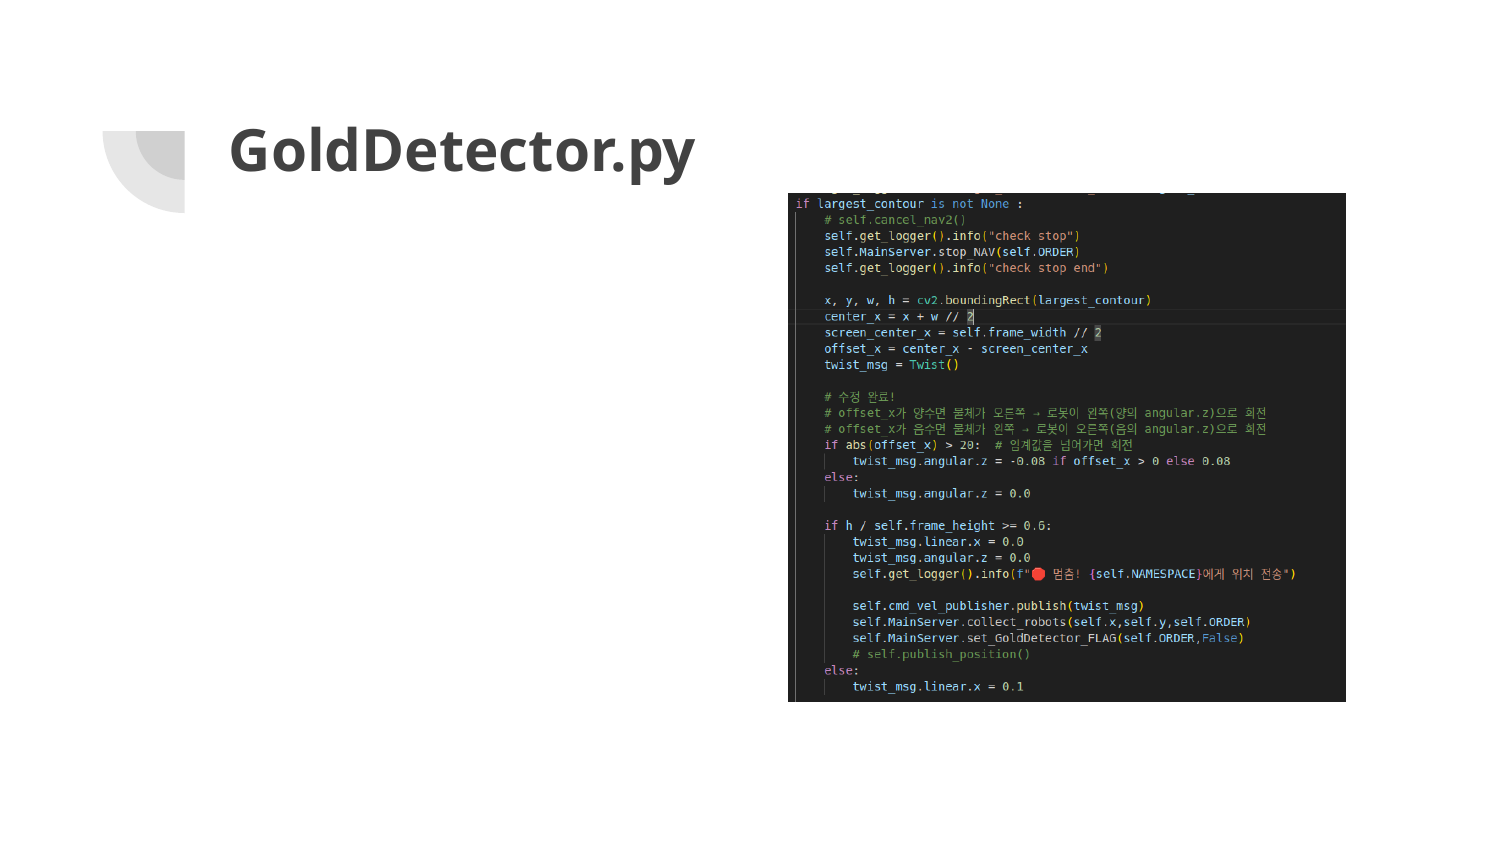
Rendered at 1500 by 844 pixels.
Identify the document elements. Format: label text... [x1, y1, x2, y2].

picture [787, 193, 1346, 702]
title GoldDetector.py [213, 98, 1368, 263]
